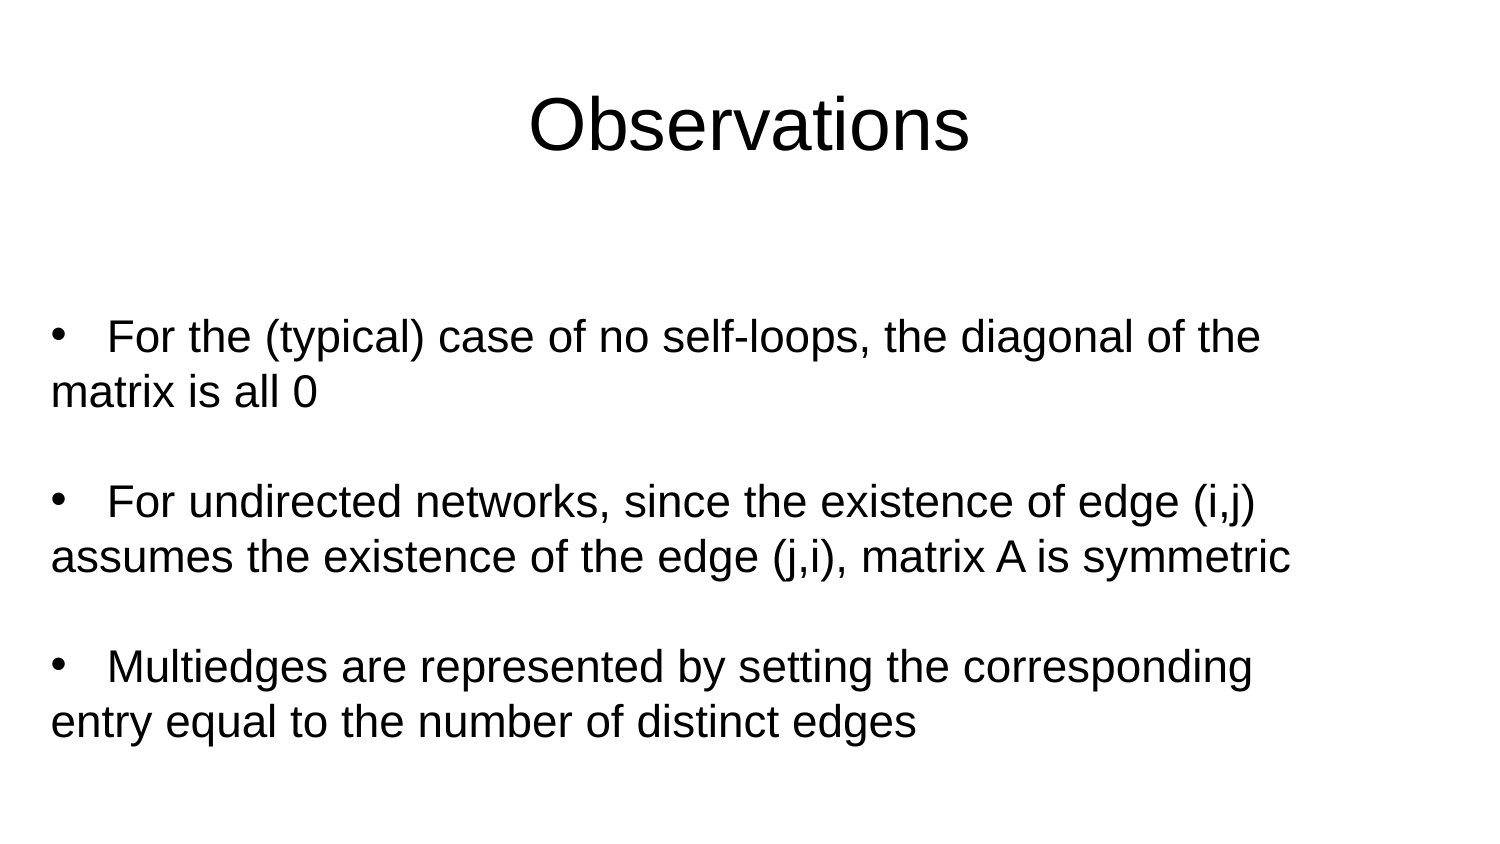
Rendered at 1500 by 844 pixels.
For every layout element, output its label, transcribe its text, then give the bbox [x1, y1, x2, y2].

title Observations [51, 51, 1449, 190]
text_box For the (typical) case of no self-loops, the diagonal of the matrix is all 0 For undirected networks, since the existence of edge (i,j) assumes the existence of the edge (j,i), matrix A is symmetric Multiedges are represented by setting the corresponding entry equal to the number of distinct edges [35, 484, 1434, 623]
